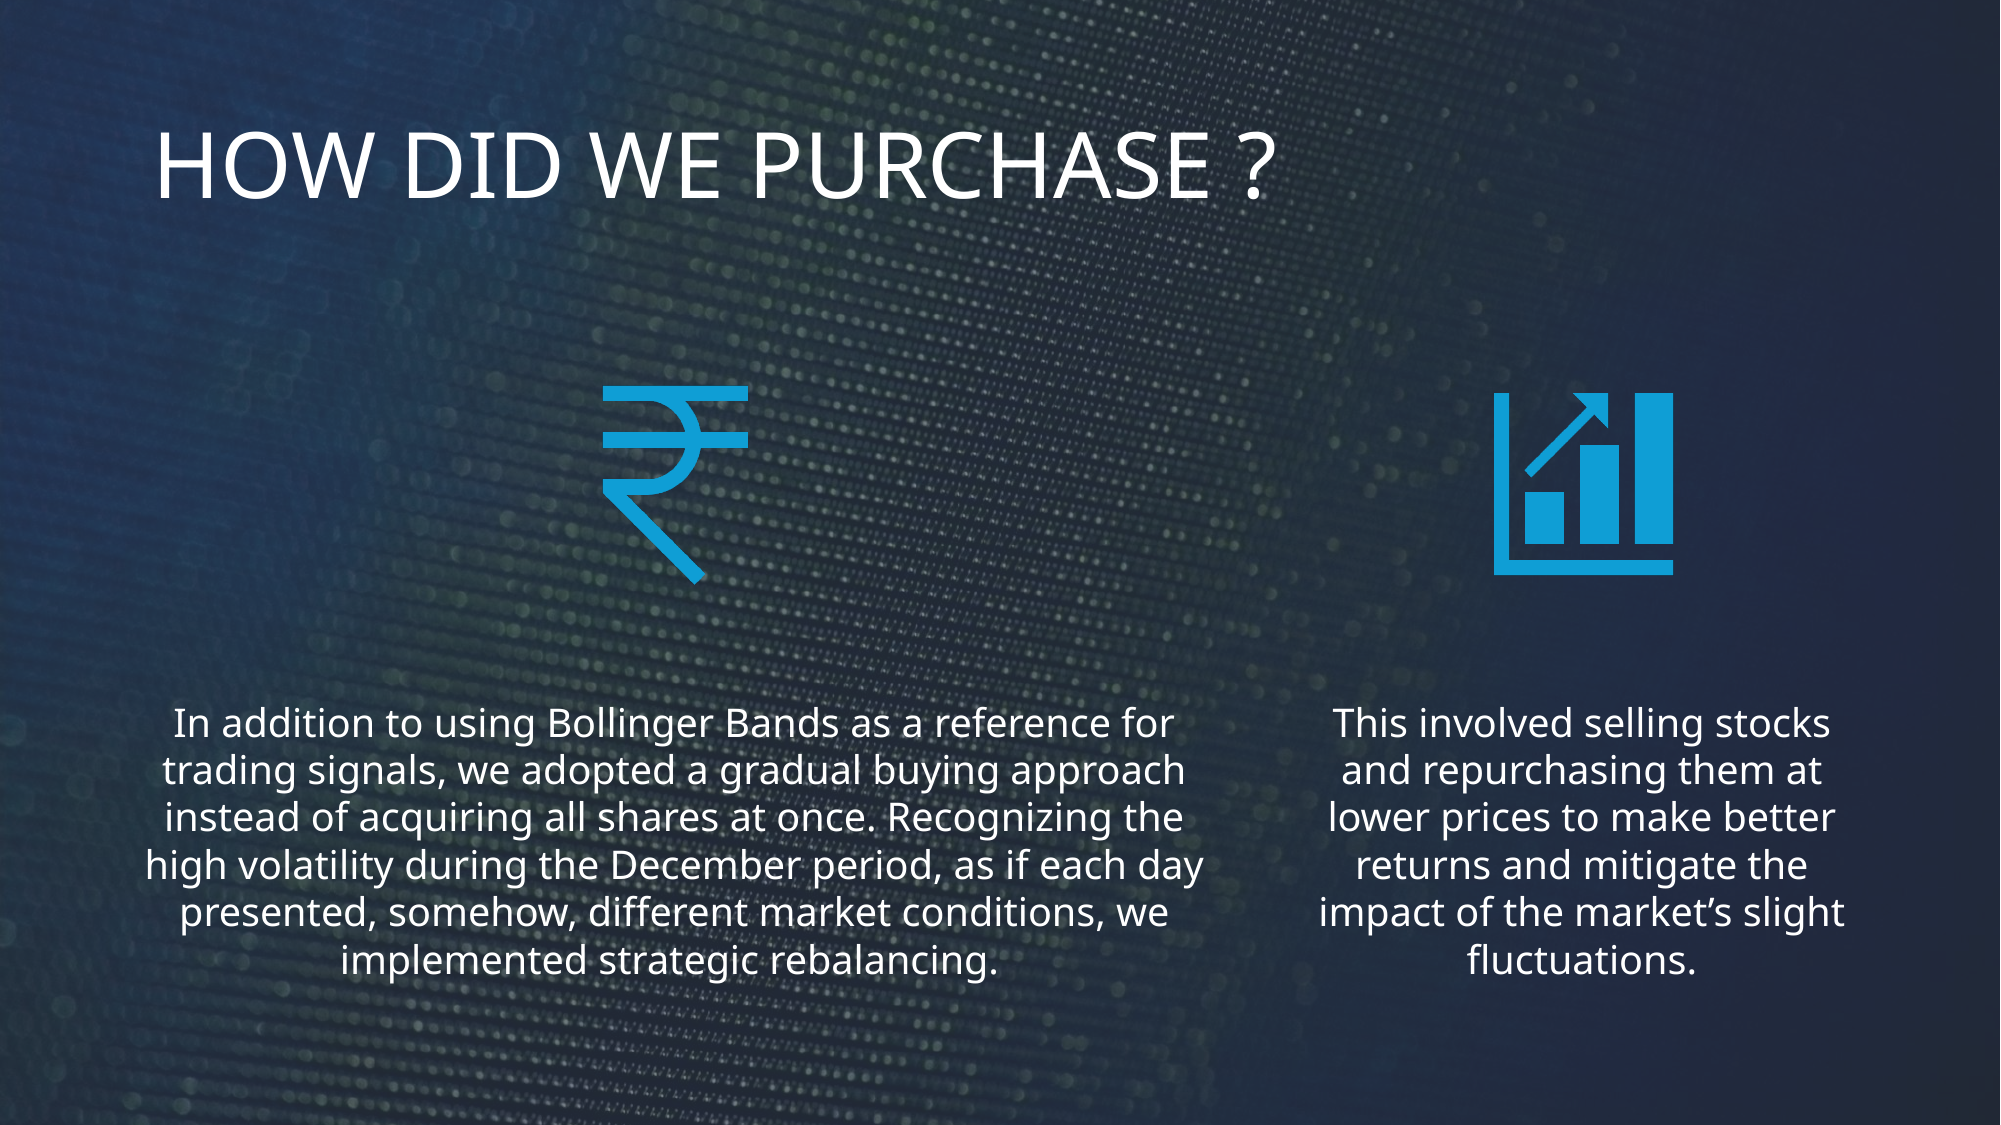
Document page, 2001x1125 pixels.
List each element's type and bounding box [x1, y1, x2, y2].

list [136, 298, 1863, 1014]
picture [0, 0, 2000, 1125]
